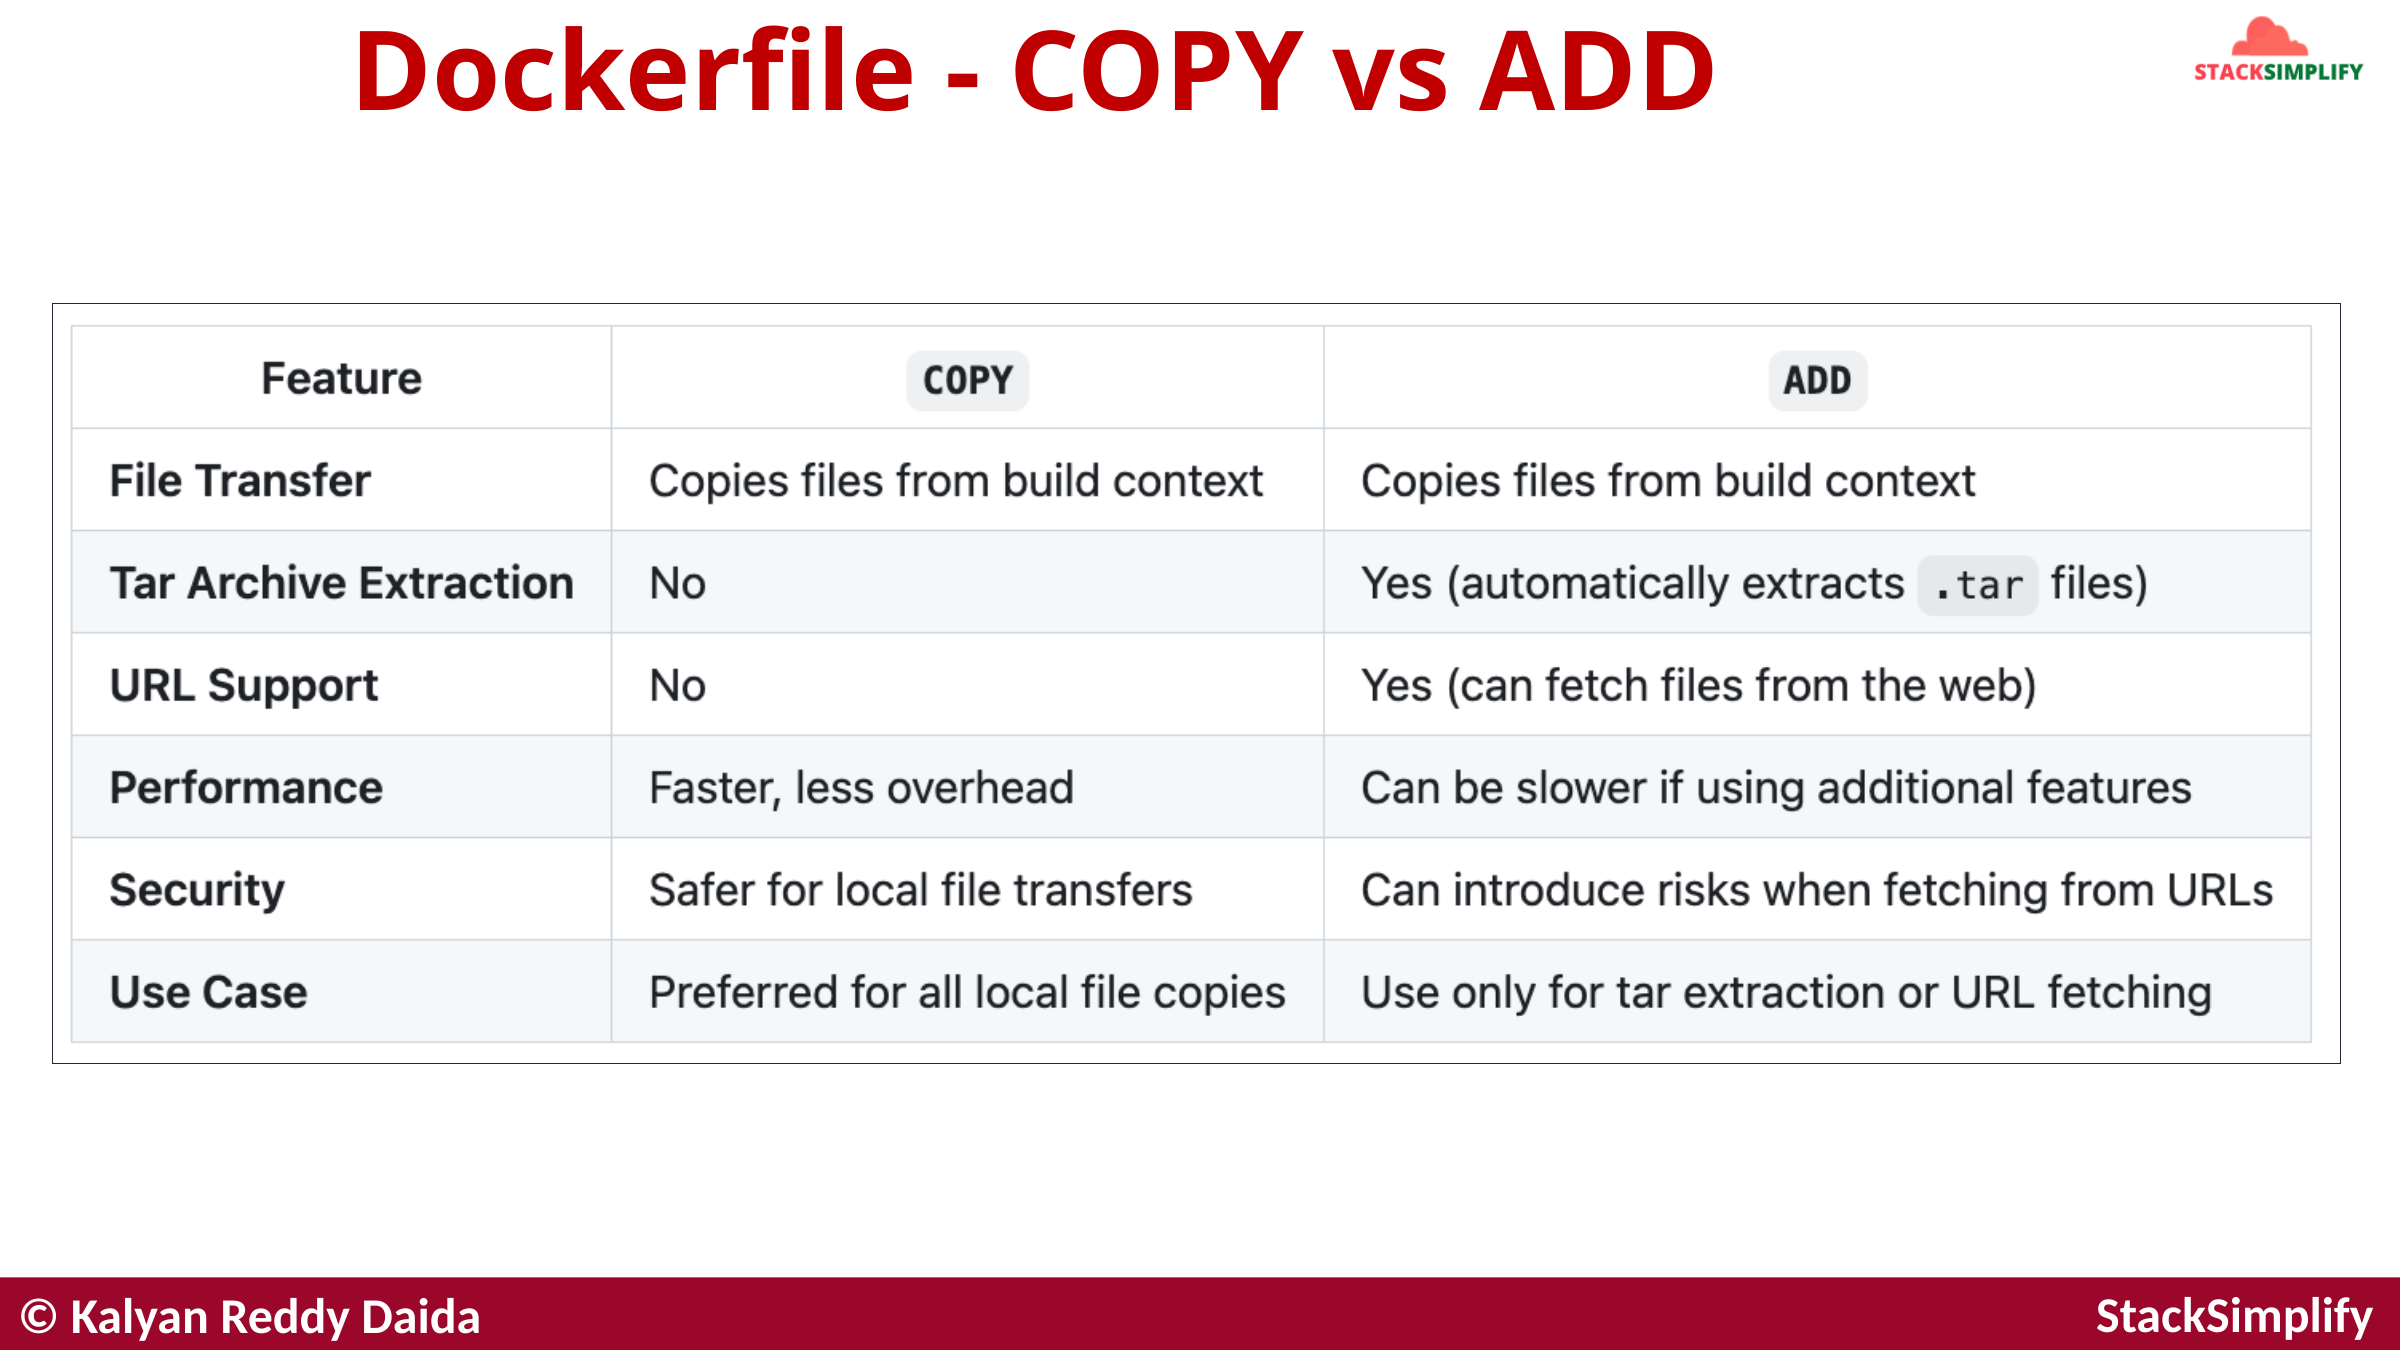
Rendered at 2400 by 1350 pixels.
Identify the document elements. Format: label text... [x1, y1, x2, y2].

picture [52, 302, 2341, 1064]
title Dockerfile - COPY vs ADD [0, 0, 2070, 173]
footer © Kalyan Reddy Daida [0, 1278, 511, 1350]
picture [2178, 10, 2375, 86]
